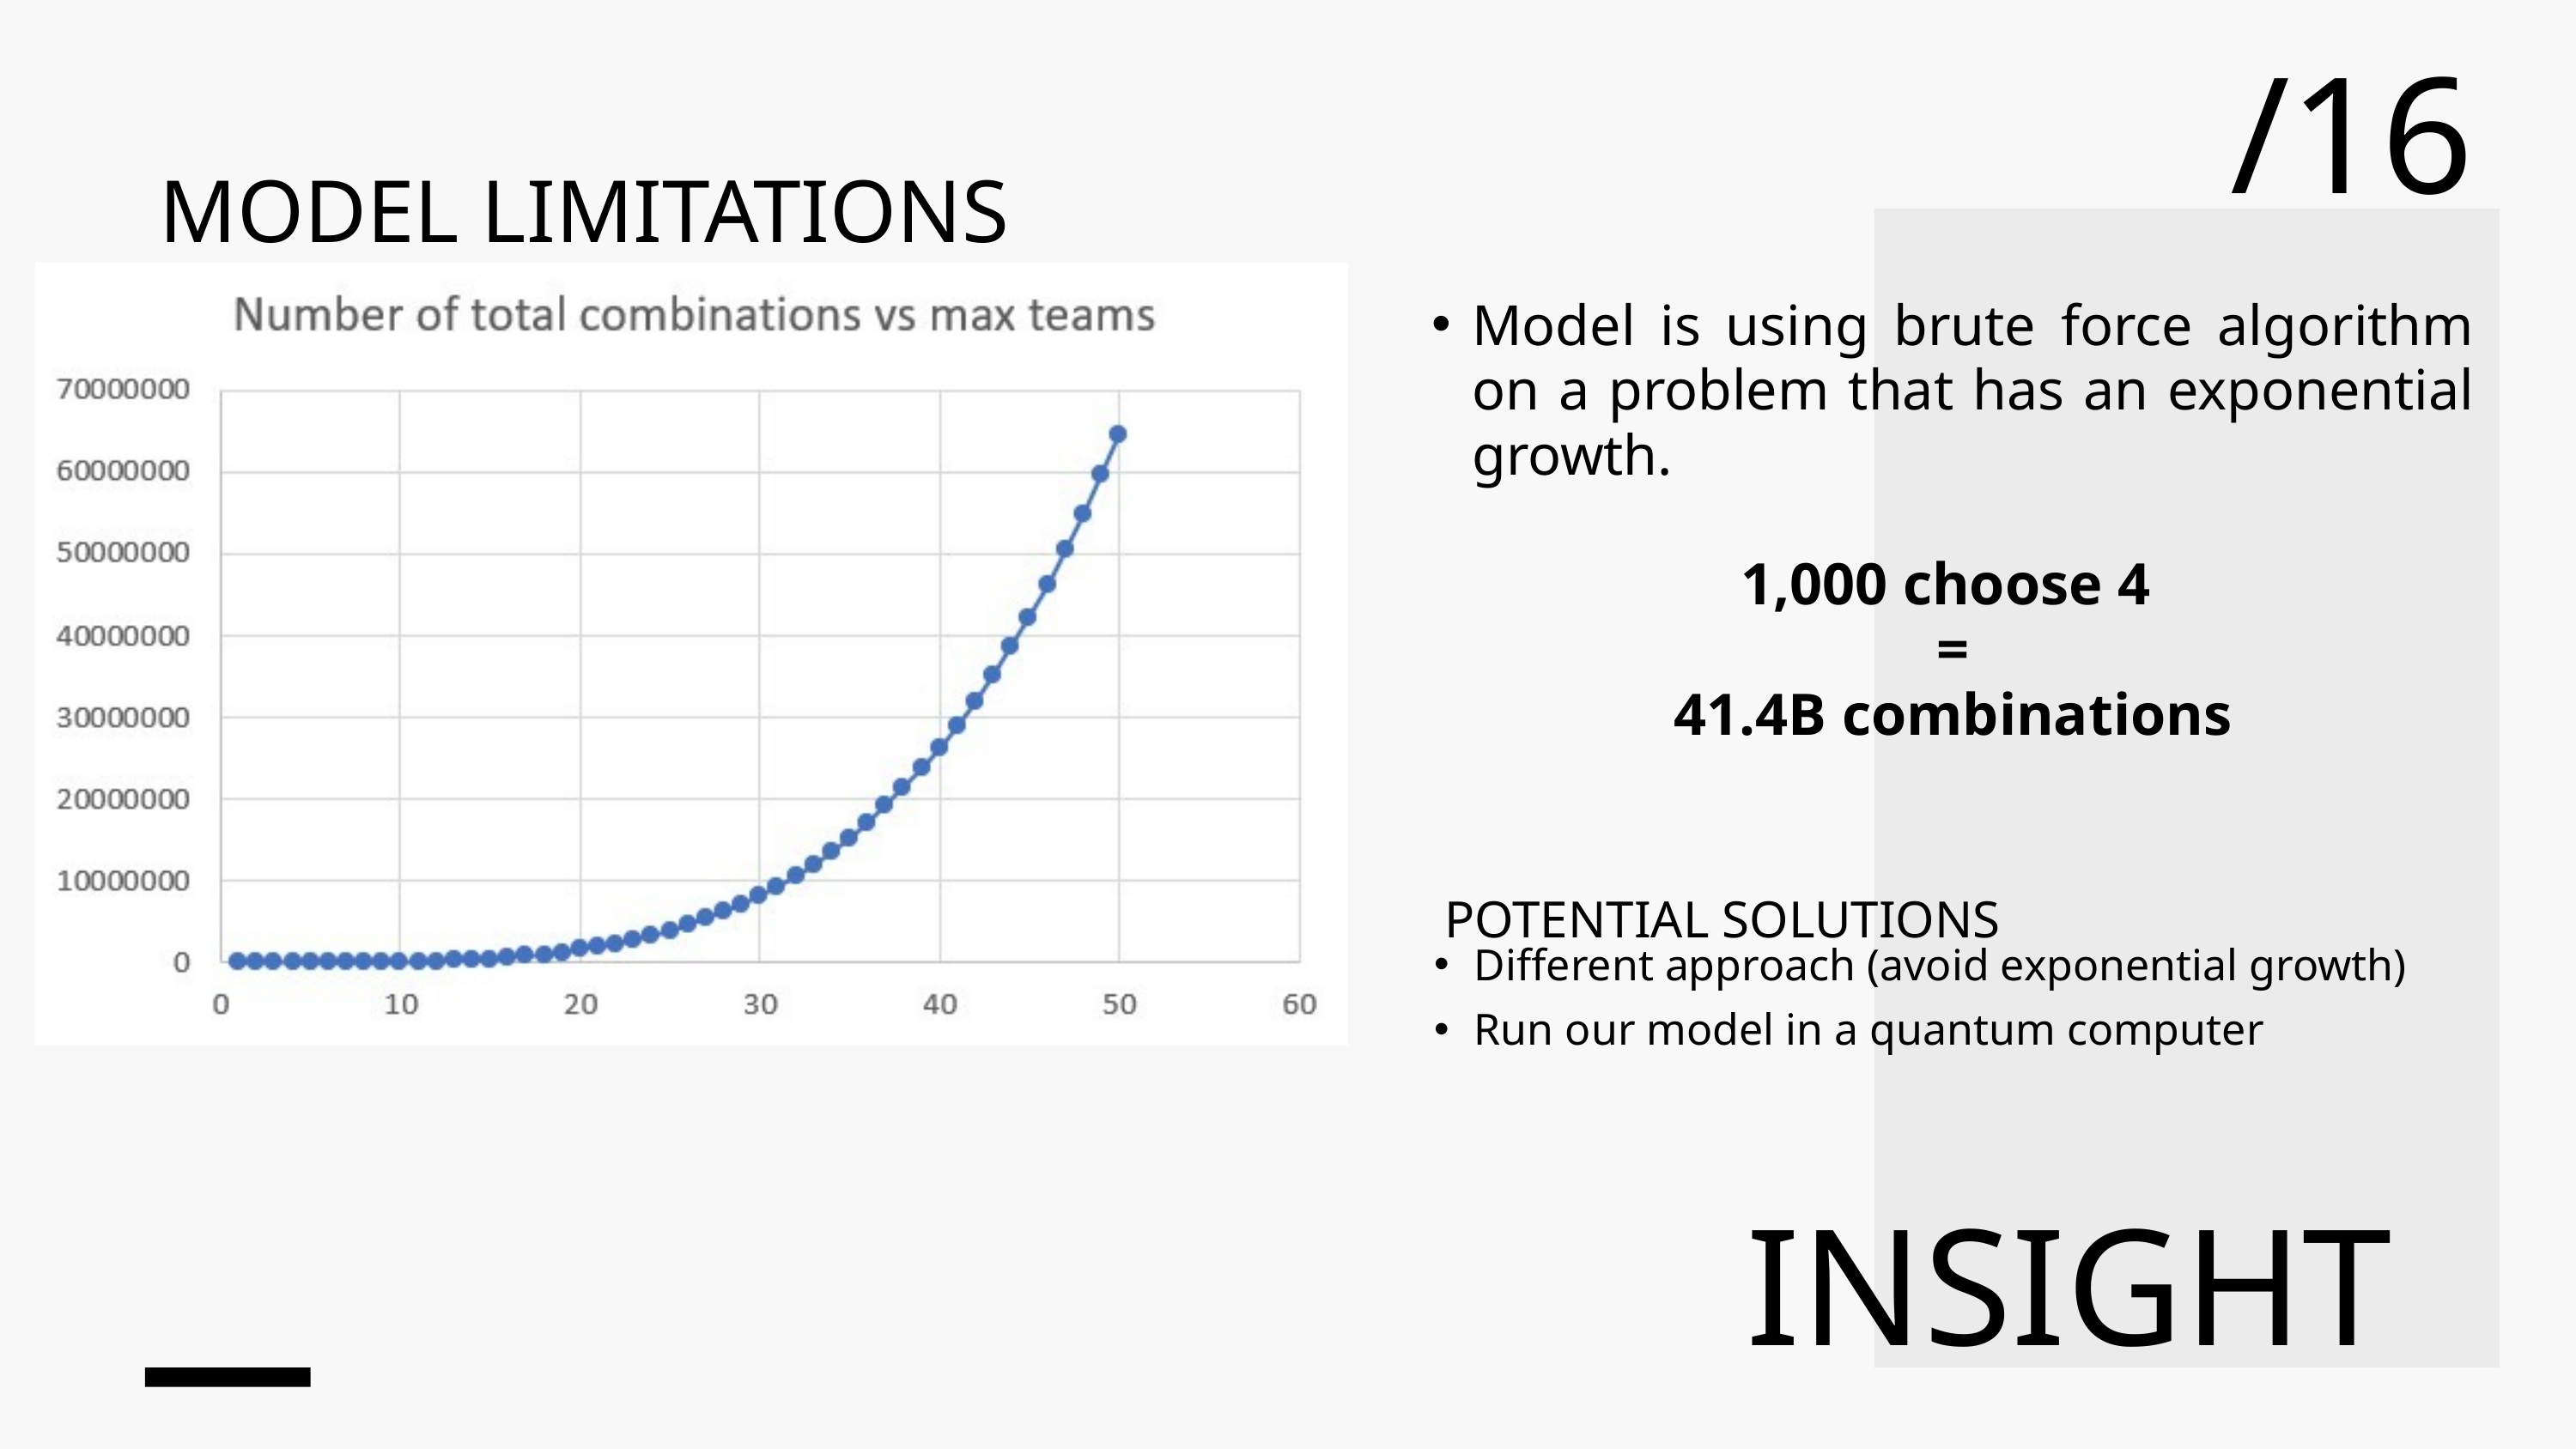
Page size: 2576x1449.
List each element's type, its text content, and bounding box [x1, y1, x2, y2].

text_box Different approach (avoid exponential growth) Run our model in a quantum computer [1421, 917, 2420, 1061]
text_box [1874, 948, 2500, 1368]
text_box POTENTIAL SOLUTIONS [1352, 754, 2576, 948]
text_box [144, 1367, 311, 1387]
text_box Model is using brute force algorithm on a problem that has an exponential growth. 1,000 choose 4 = 41.4B combinations [1419, 284, 2488, 754]
text_box INSIGHT [1226, 1184, 2434, 1378]
text_box MODEL LIMITATIONS [0, 66, 1438, 260]
text_box [1874, 209, 2500, 754]
text_box /16 [2230, 0, 2488, 226]
picture [34, 262, 1349, 1046]
